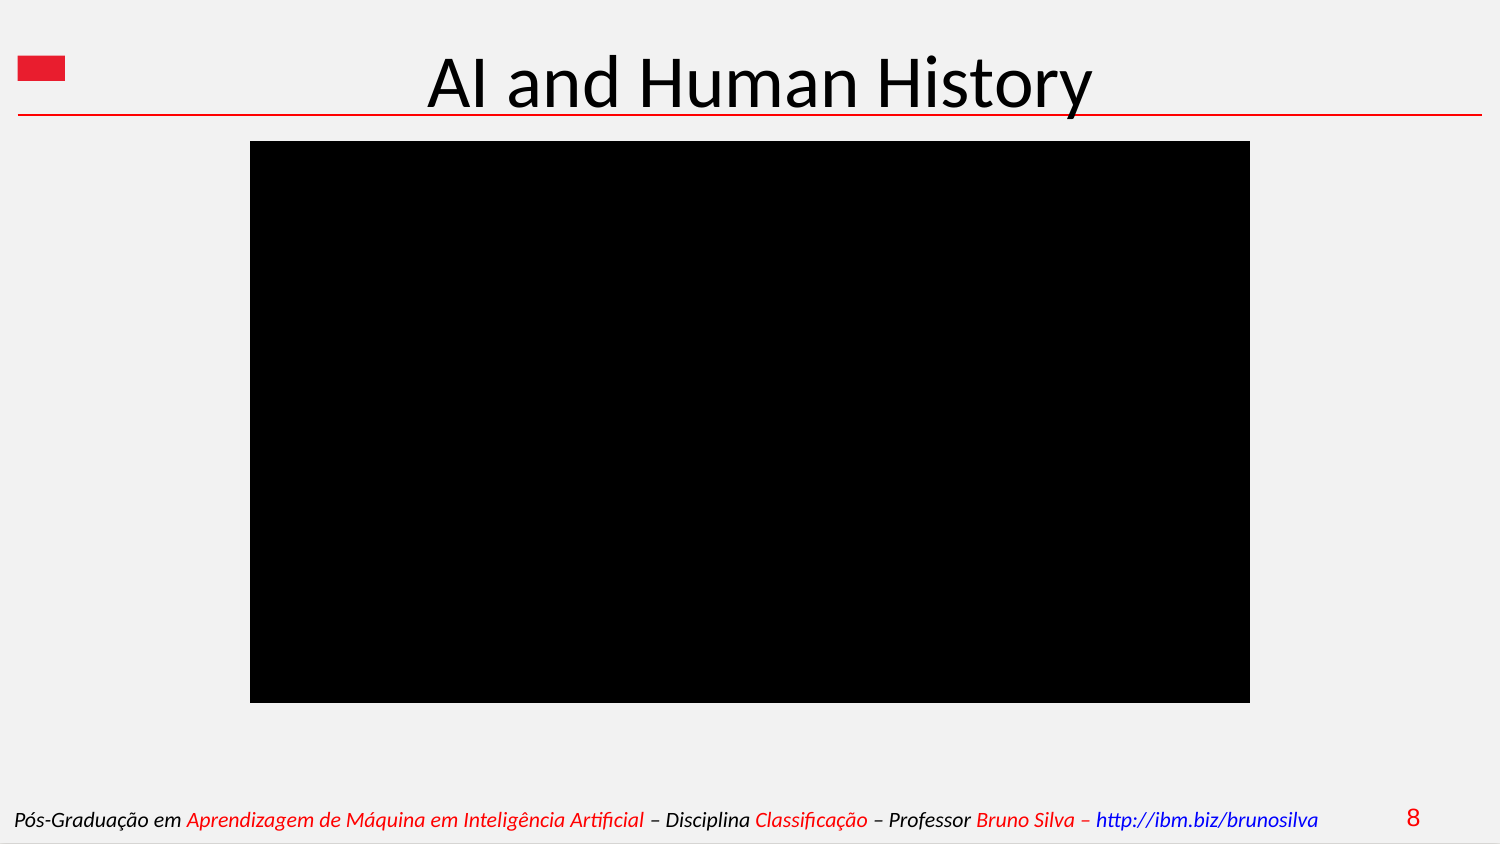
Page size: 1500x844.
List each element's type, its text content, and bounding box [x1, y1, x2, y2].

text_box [249, 140, 1251, 704]
title AI and Human History [75, 25, 1447, 169]
